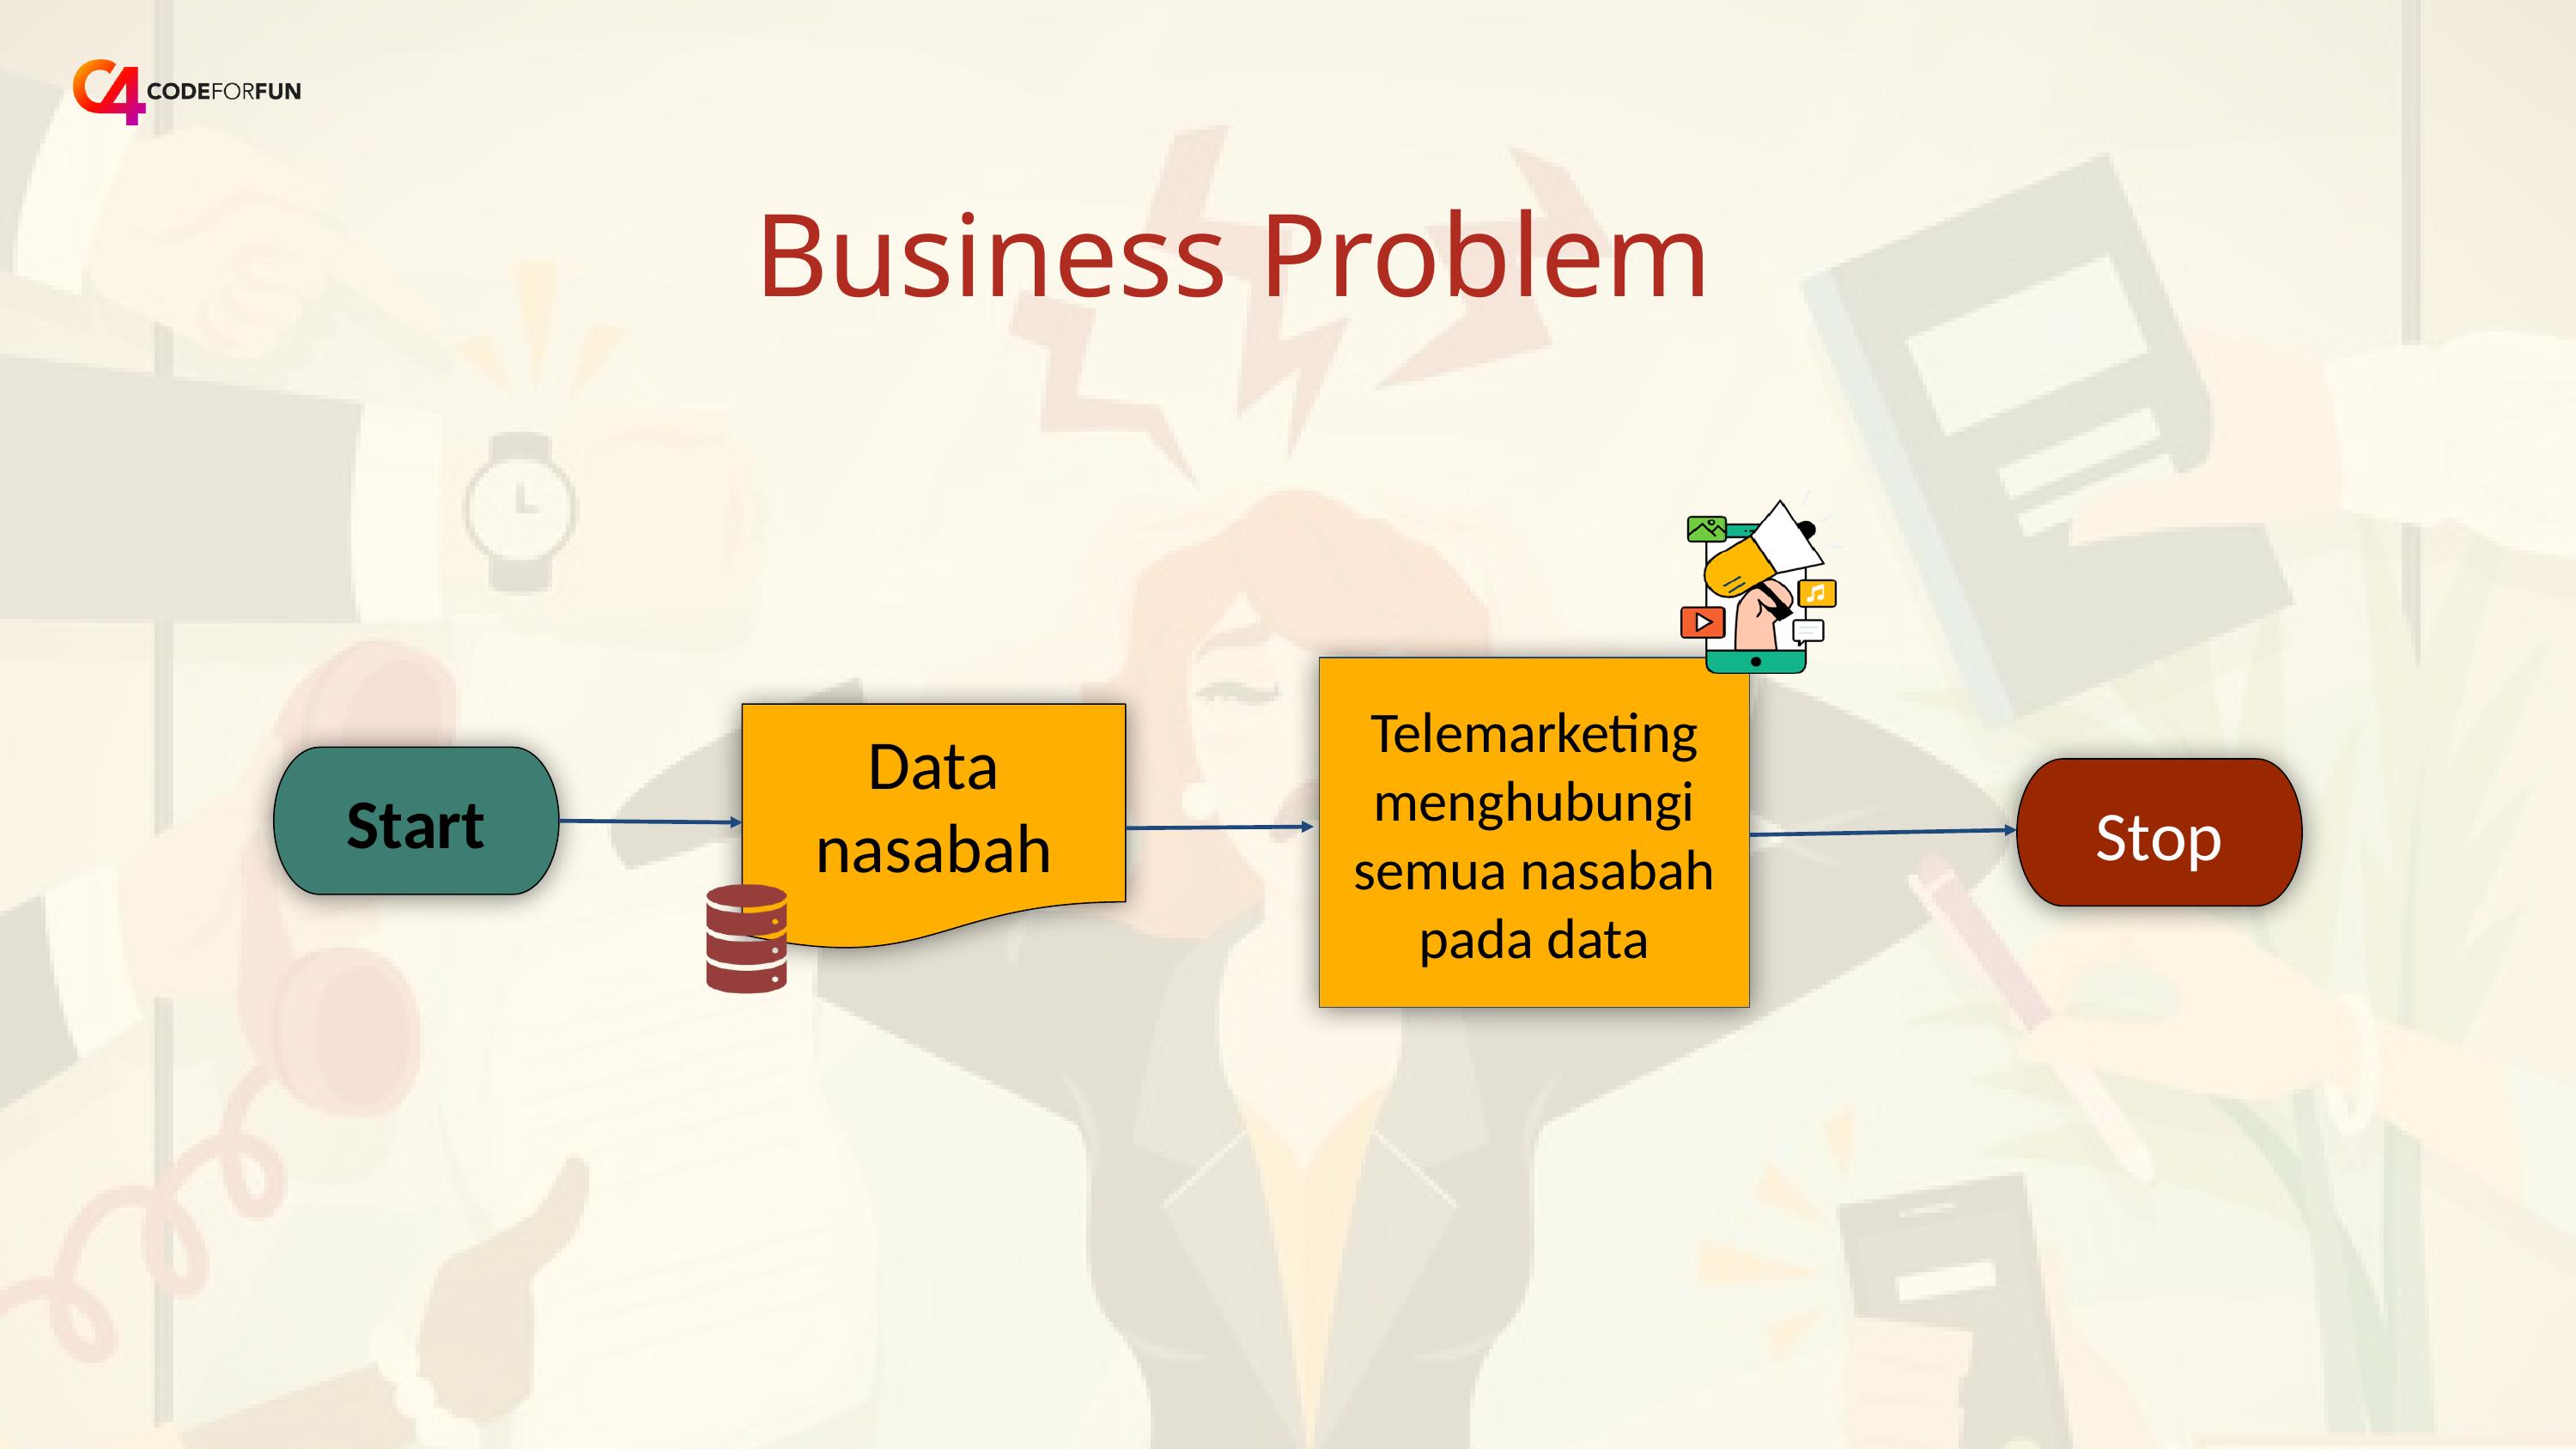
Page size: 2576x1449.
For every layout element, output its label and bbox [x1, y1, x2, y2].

picture [0, 0, 2576, 1449]
text_box [558, 820, 744, 823]
text_box [69, 44, 318, 141]
text_box [1749, 829, 2018, 835]
